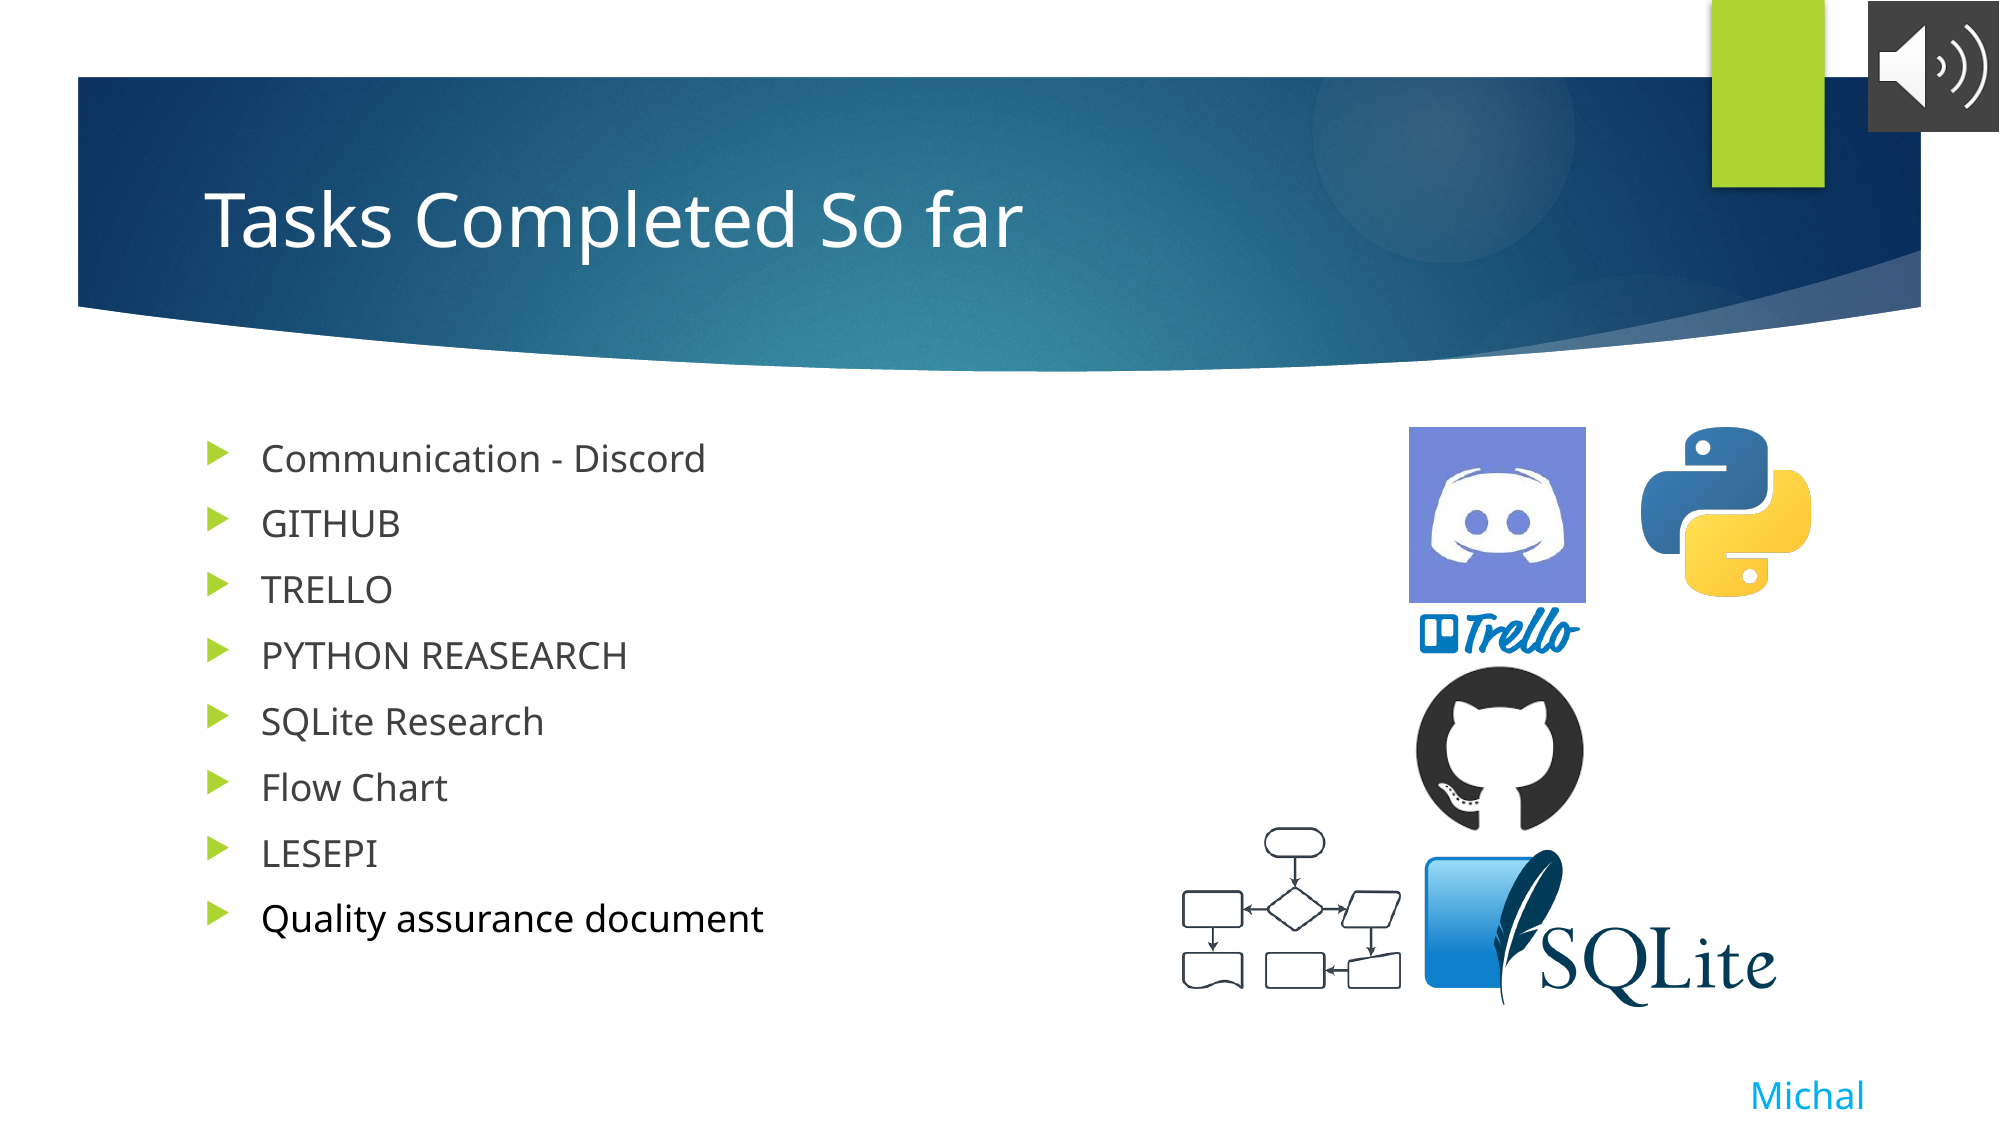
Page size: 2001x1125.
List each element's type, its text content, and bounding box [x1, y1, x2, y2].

picture [1414, 840, 1787, 1017]
text_box Michal [1735, 1064, 1999, 1125]
picture [1866, 0, 2000, 134]
picture [1640, 426, 1811, 597]
list Communication - Discord GITHUB TRELLO PYTHON REASEARCH SQLite Research Flow Chart LESEPI Quality assurance document [189, 427, 1128, 988]
picture [1182, 827, 1401, 989]
picture [1409, 426, 1586, 604]
picture [1409, 607, 1585, 837]
title Tasks Completed So far [189, 159, 1627, 276]
